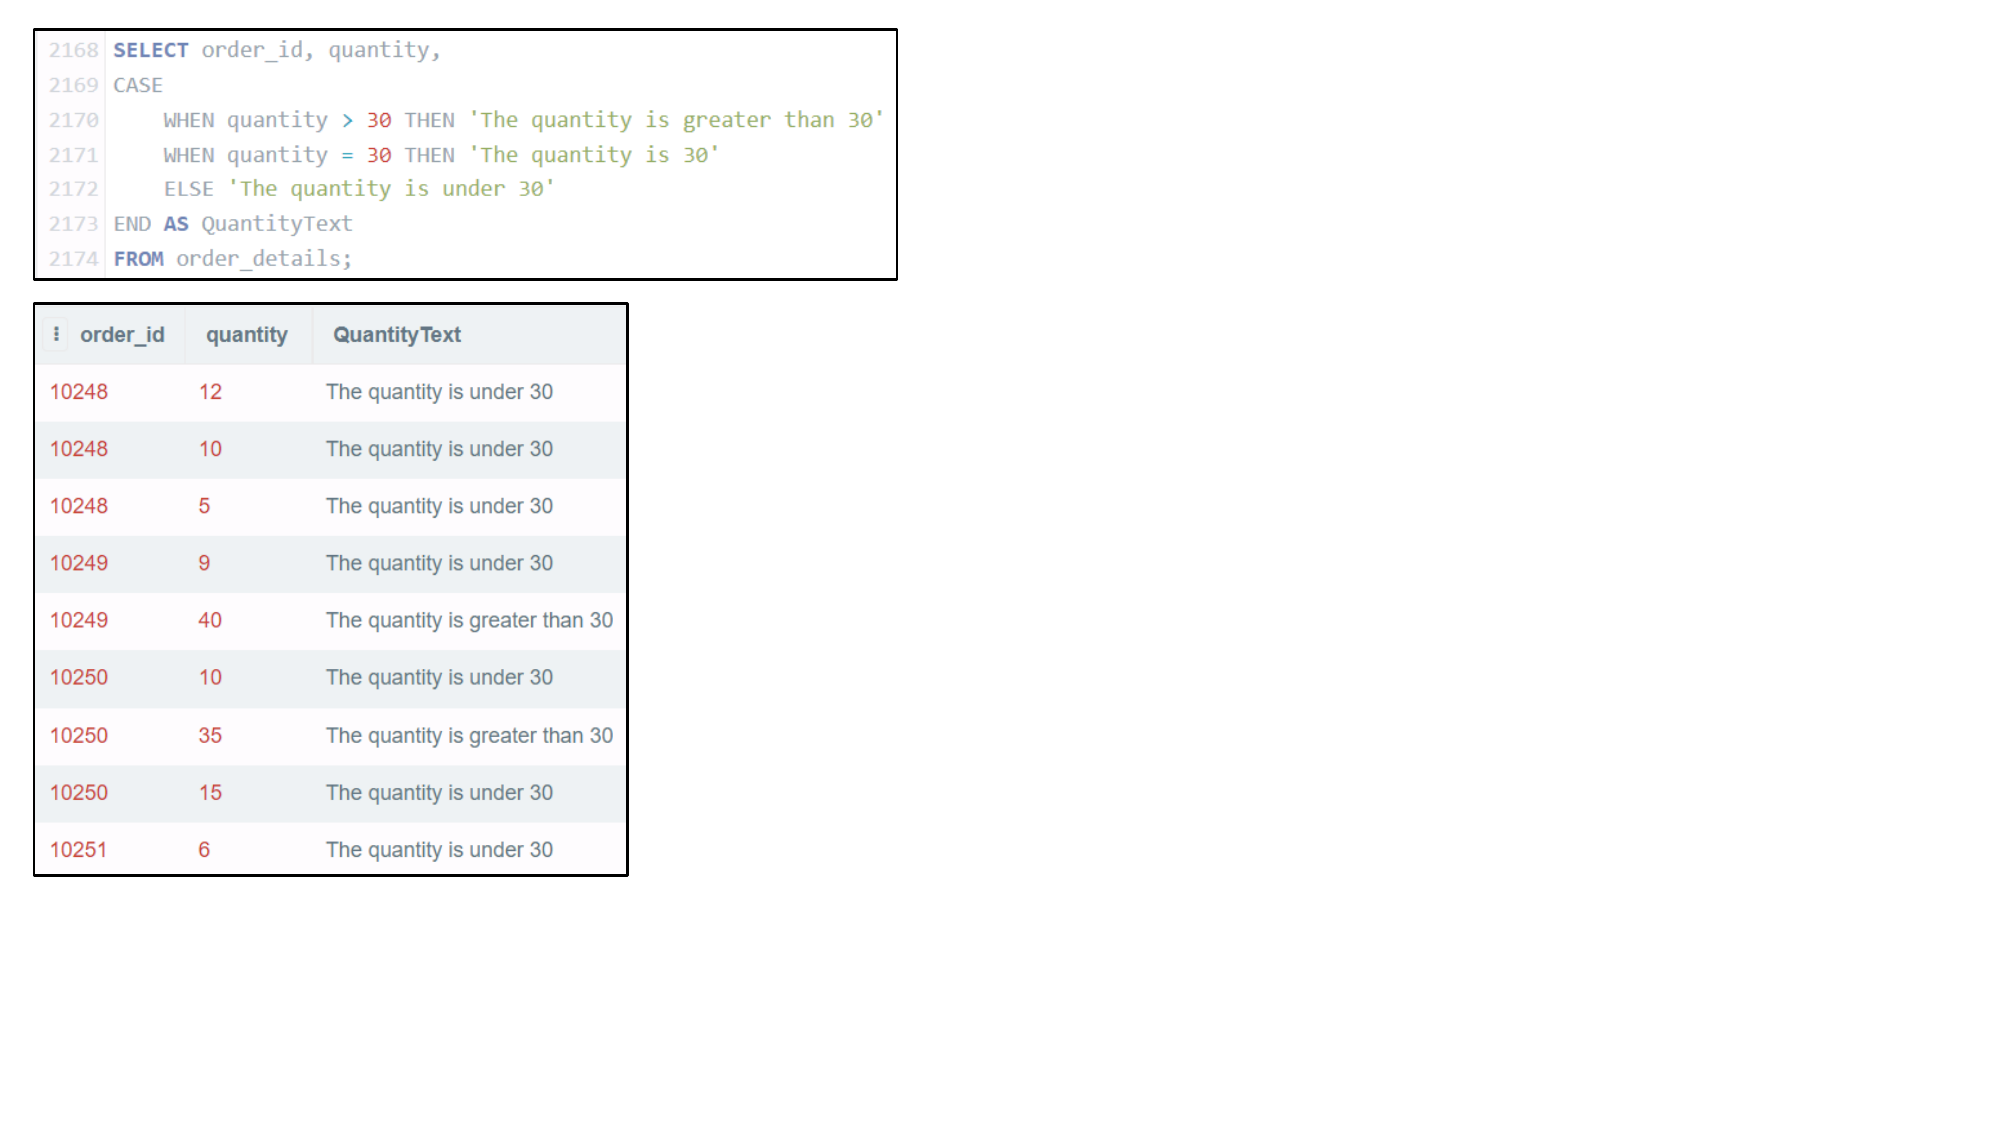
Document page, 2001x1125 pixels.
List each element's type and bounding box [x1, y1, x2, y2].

picture [35, 30, 896, 279]
picture [35, 304, 626, 875]
